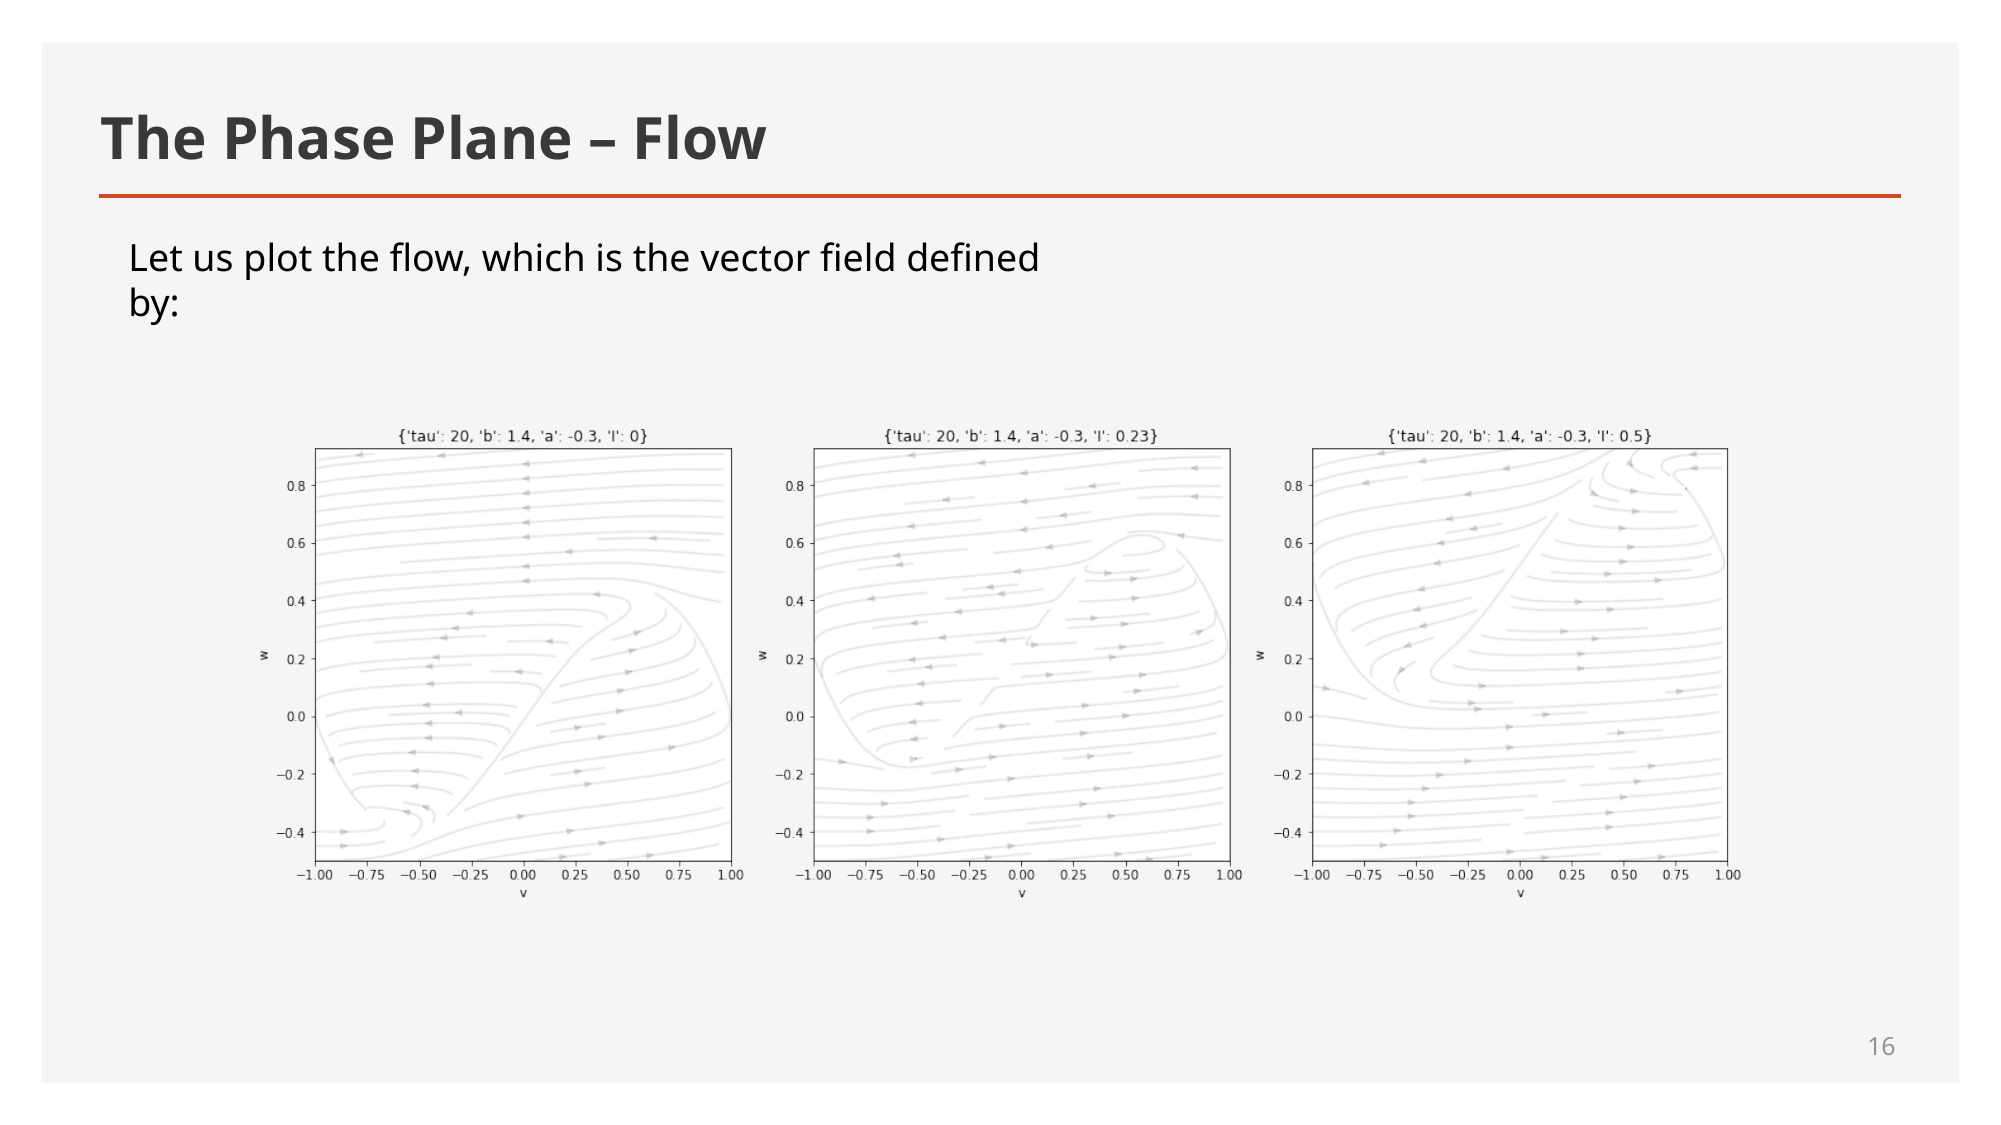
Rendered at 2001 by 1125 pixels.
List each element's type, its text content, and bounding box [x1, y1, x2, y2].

text_box Let us plot the flow, which is the vector field defined by: [113, 226, 1071, 332]
picture [249, 419, 1750, 909]
slide_number 16 [1373, 1017, 1911, 1078]
title The Phase Plane – Flow [85, 73, 1214, 179]
